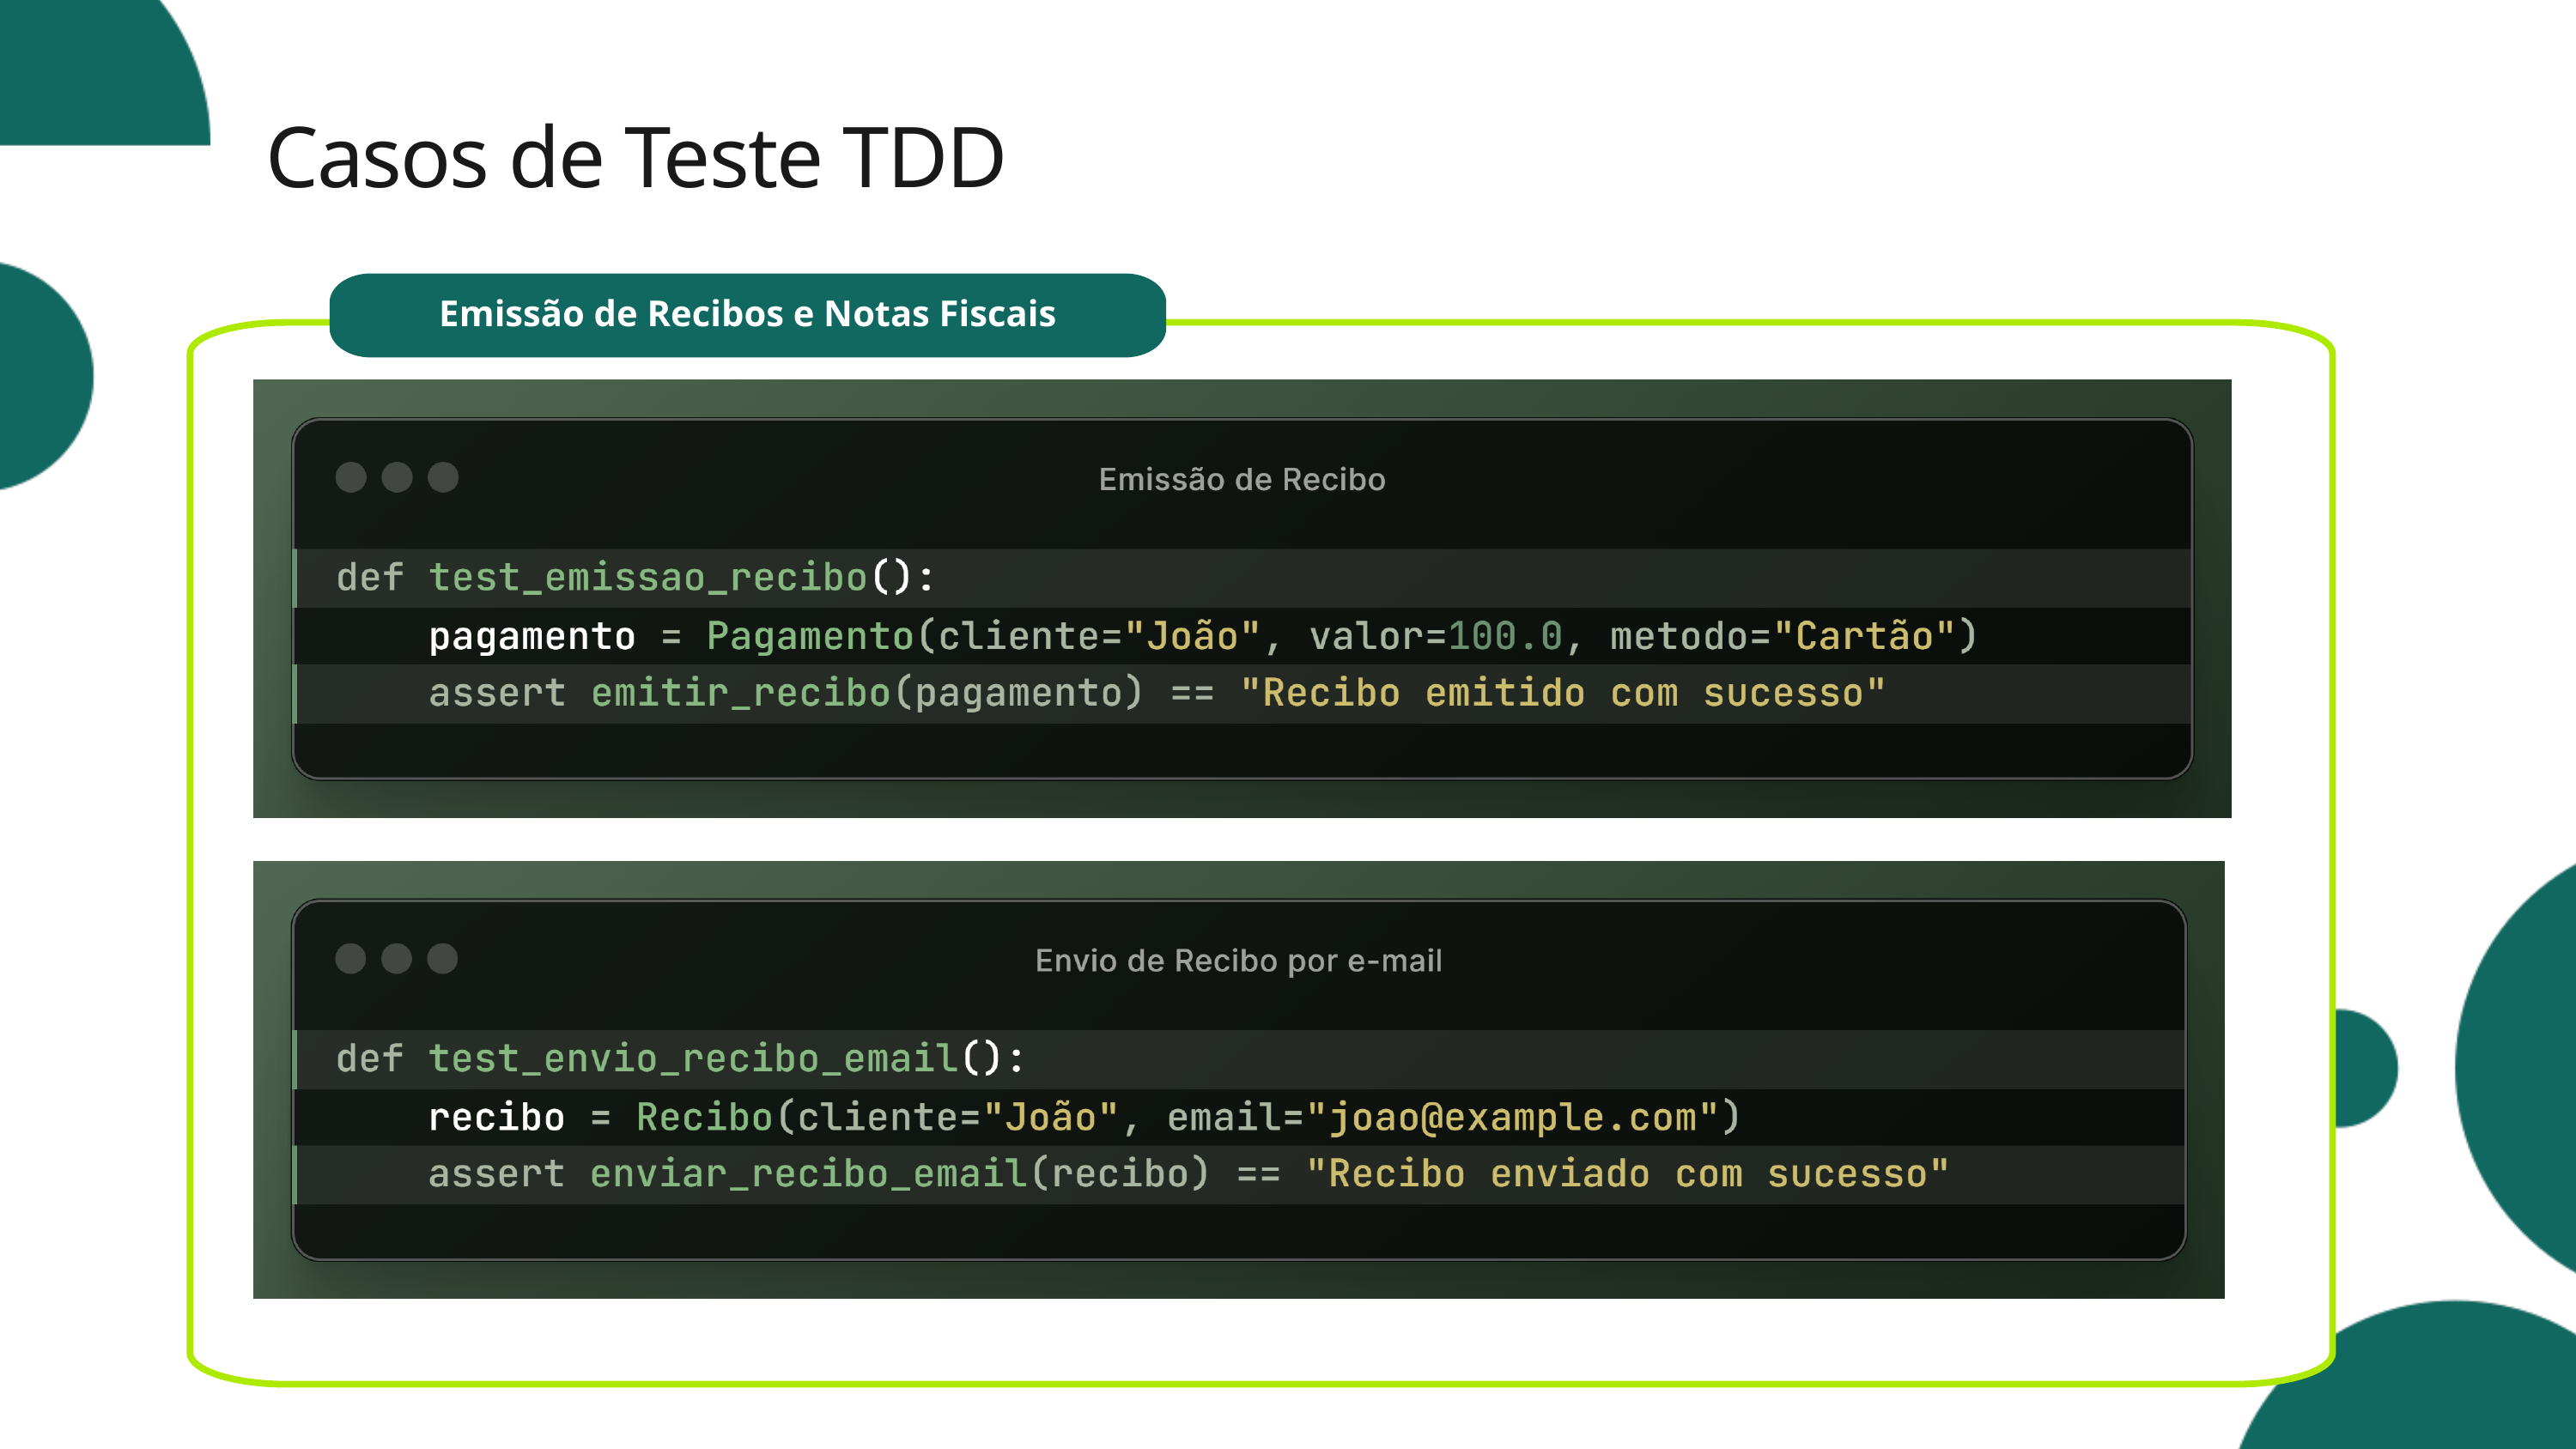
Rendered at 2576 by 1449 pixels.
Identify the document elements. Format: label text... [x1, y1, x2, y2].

text_box [0, 0, 211, 494]
picture [252, 861, 2225, 1299]
text_box [2224, 836, 2576, 1449]
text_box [190, 304, 2333, 1385]
text_box Casos de Teste TDD [265, 86, 1268, 204]
picture [252, 379, 2232, 819]
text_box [329, 265, 1167, 358]
